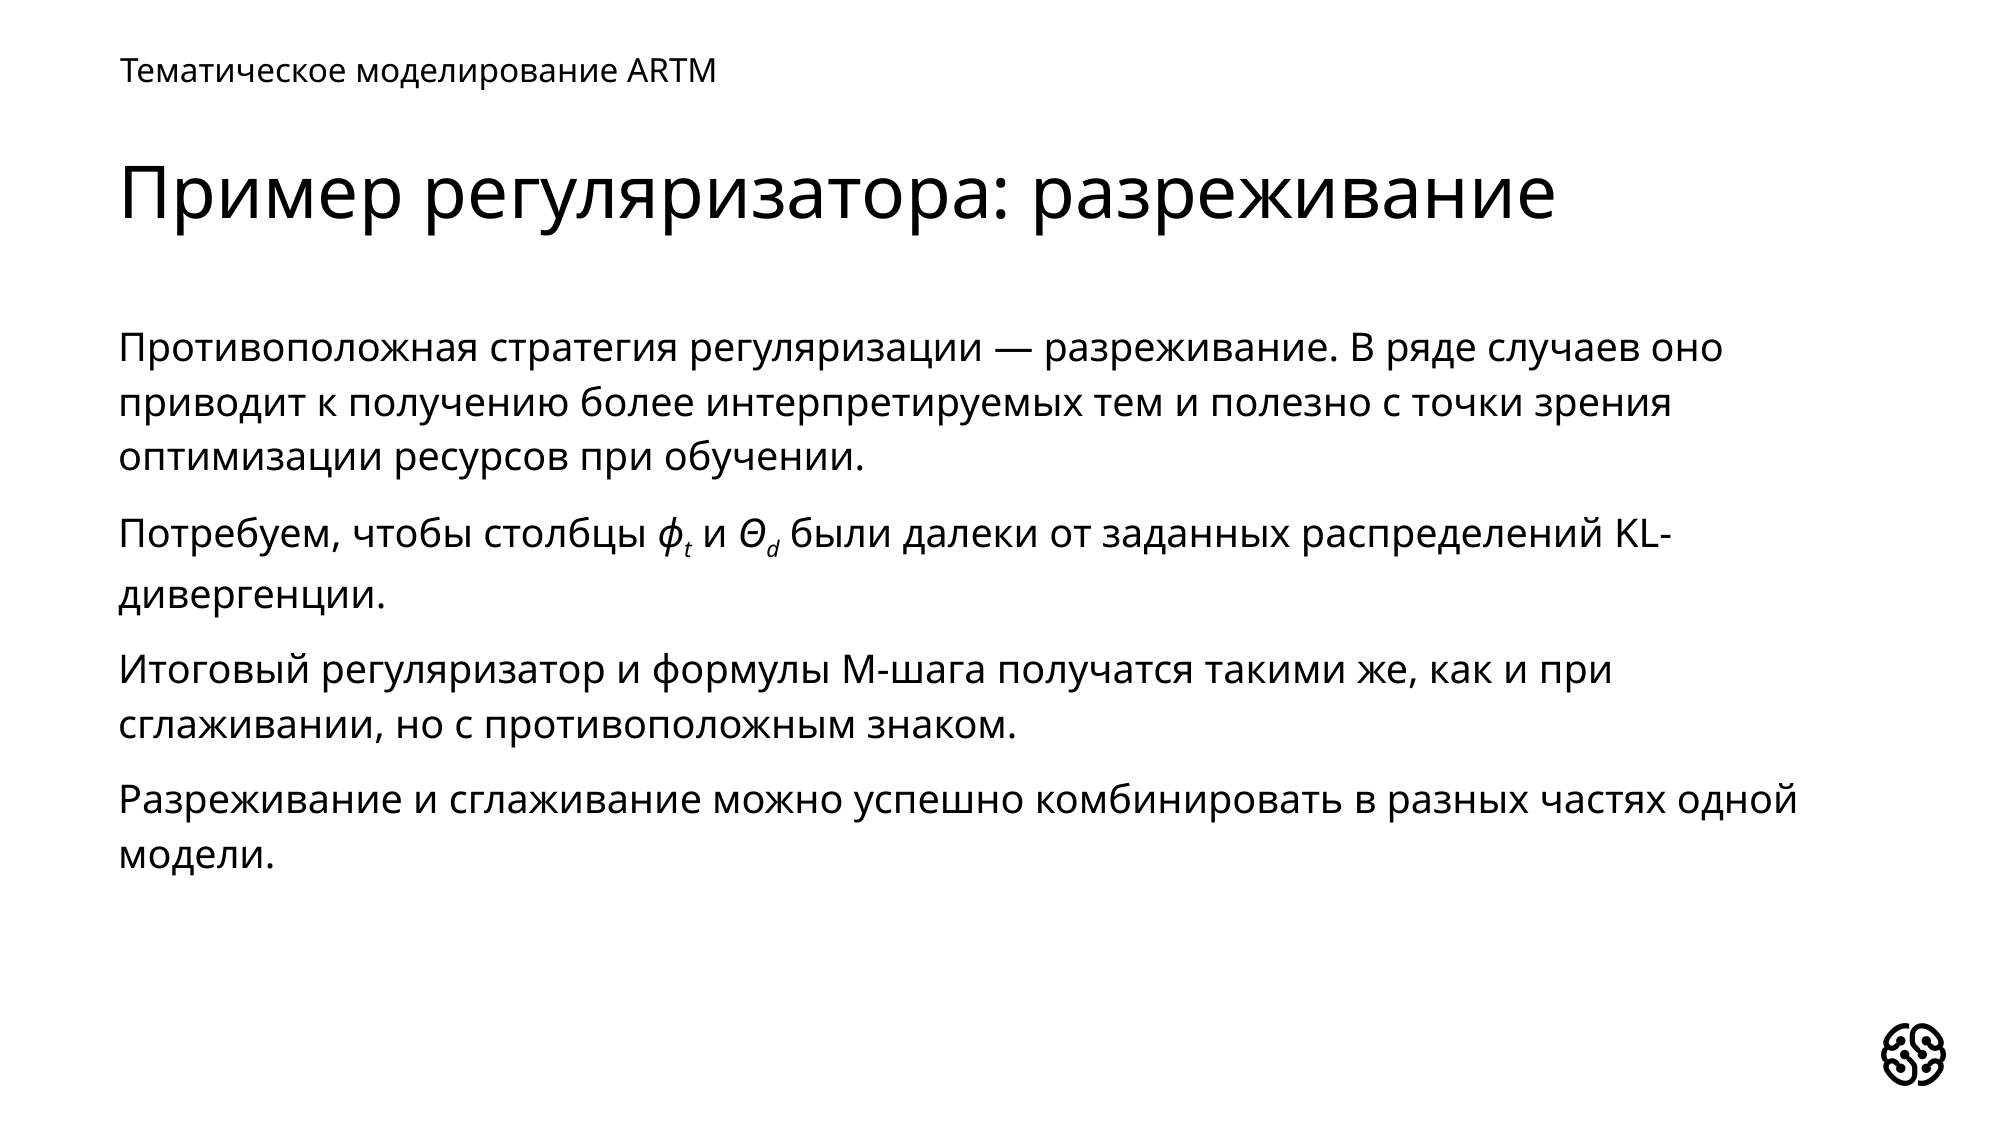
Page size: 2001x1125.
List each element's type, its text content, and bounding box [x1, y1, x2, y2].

text_box Тематическое моделирование ARTM [118, 33, 1882, 112]
text_box Пример регуляризатора: разреживание [118, 157, 1882, 315]
text_box Противоположная стратегия регуляризации — разреживание. В ряде случаев оно приводит к получению более интерпретируемых тем и полезно с точки зрения оптимизации ресурсов при обучении. Потребуем, чтобы столбцы фt и Θd были далеки от заданных распределений KL-дивергенции. Итоговый регуляризатор и формулы М-шага получатся такими же, как и при сглаживании, но с противоположным знаком. Разреживание и сглаживание можно успешно комбинировать в разных частях одной модели. [118, 315, 1882, 968]
picture [1881, 1023, 1946, 1086]
